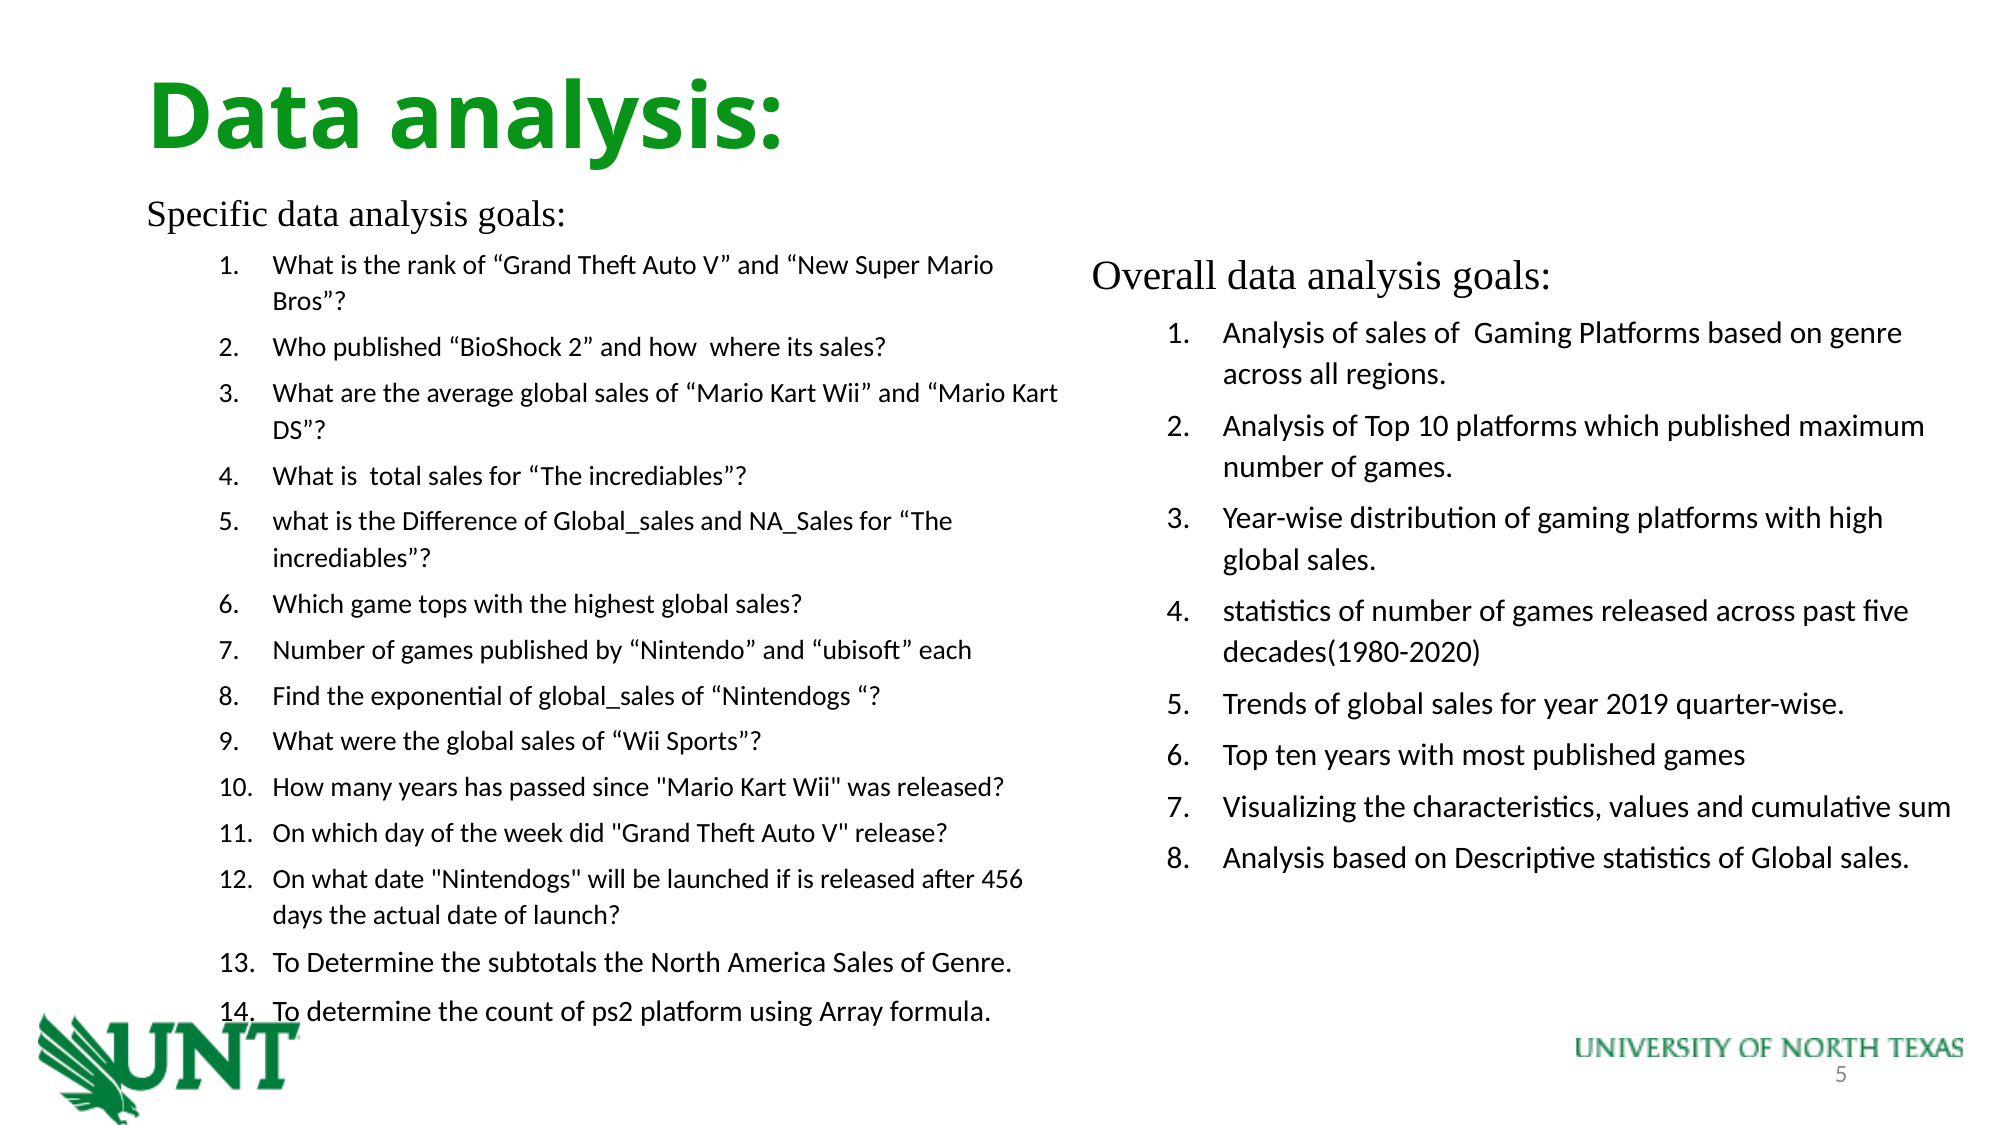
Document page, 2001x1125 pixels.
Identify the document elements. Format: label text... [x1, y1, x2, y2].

picture [37, 1012, 301, 1125]
slide_number 5 [1412, 1042, 1863, 1103]
picture [1575, 1038, 1963, 1057]
list Overall data analysis goals: Analysis of sales of Gaming Platforms based on genre across all regions. Analysis of Top 10 platforms which published maximum number of games. Year-wise distribution of gaming platforms with high global sales. statistics of number of games released across past five decades(1980-2020) Trends of global sales for year 2019 quarter-wise. Top ten years with most published games Visualizing the characteristics, values and cumulative sum Analysis based on Descriptive statistics of Global sales. [1077, 235, 1970, 954]
text_box Specific data analysis goals: What is the rank of “Grand Theft Auto V” and “New Super Mario Bros”? Who published “BioShock 2” and how where its sales? What are the average global sales of “Mario Kart Wii” and “Mario Kart DS”? What is total sales for “The incrediables”? what is the Difference of Global_sales and NA_Sales for “The incrediables”? Which game tops with the highest global sales? Number of games published by “Nintendo” and “ubisoft” each Find the exponential of global_sales of “Nintendogs “? What were the global sales of “Wii Sports”? How many years has passed since "Mario Kart Wii" was released? On which day of the week did "Grand Theft Auto V" release? On what date "Nintendogs" will be launched if is released after 456 days the actual date of launch? To Determine the subtotals the North America Sales of Genre. To determine the count of ps2 platform using Array formula. [131, 177, 1077, 1039]
title Data analysis: [131, 56, 1884, 181]
